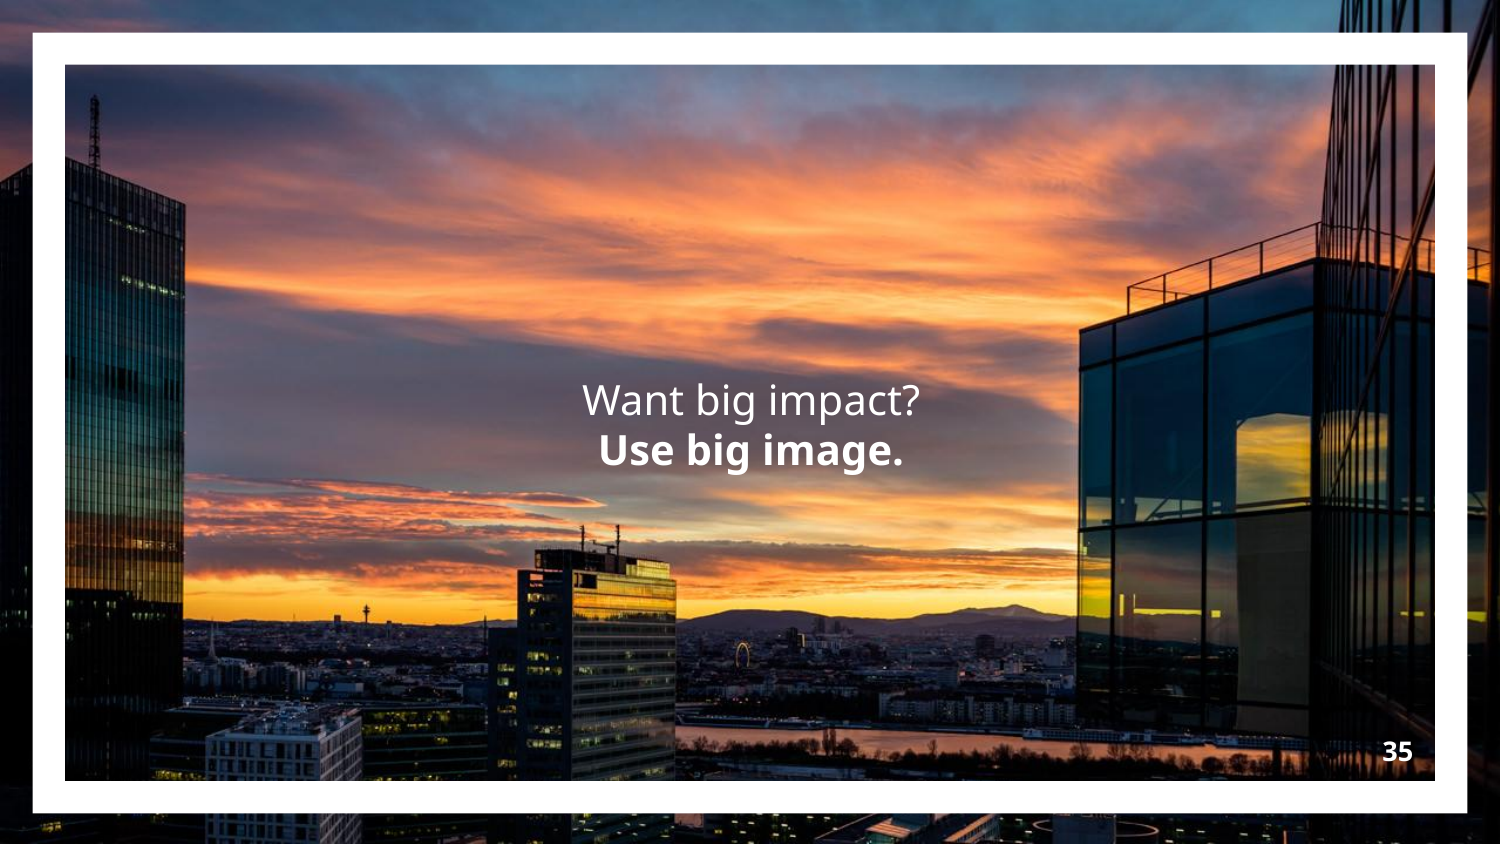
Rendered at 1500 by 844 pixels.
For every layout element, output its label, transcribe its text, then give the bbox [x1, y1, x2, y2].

picture [0, 0, 1500, 844]
slide_number ‹#› [1338, 720, 1429, 786]
title Want big impact? Use big image. [65, 65, 1437, 782]
